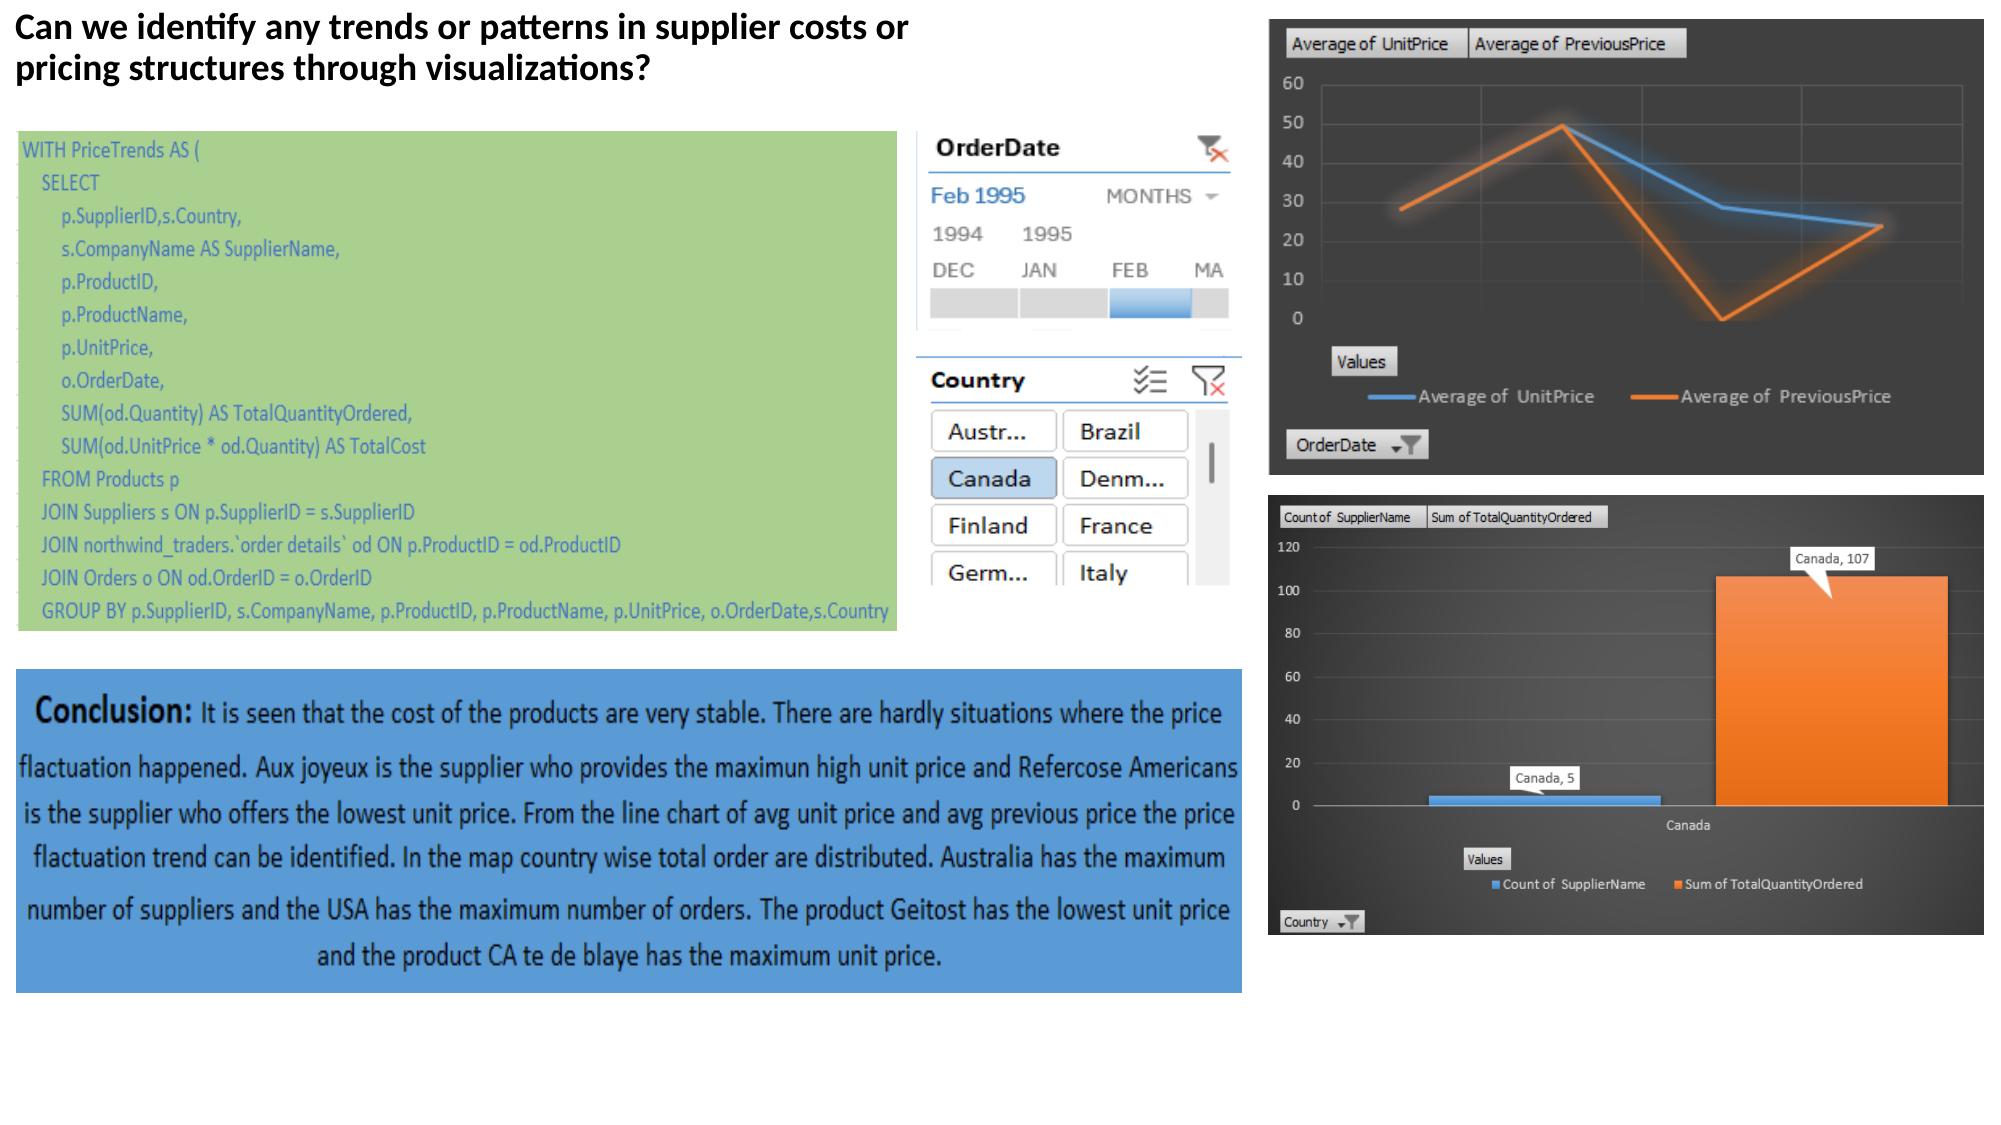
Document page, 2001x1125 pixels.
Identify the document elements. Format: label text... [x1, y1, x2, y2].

picture [16, 669, 1242, 993]
picture [916, 355, 1242, 595]
picture [1268, 19, 1984, 475]
picture [16, 131, 897, 631]
list Can we identify any trends or patterns in supplier costs or pricing structures through visualizations? [0, 0, 1000, 132]
picture [1268, 495, 1984, 935]
picture [916, 131, 1242, 331]
